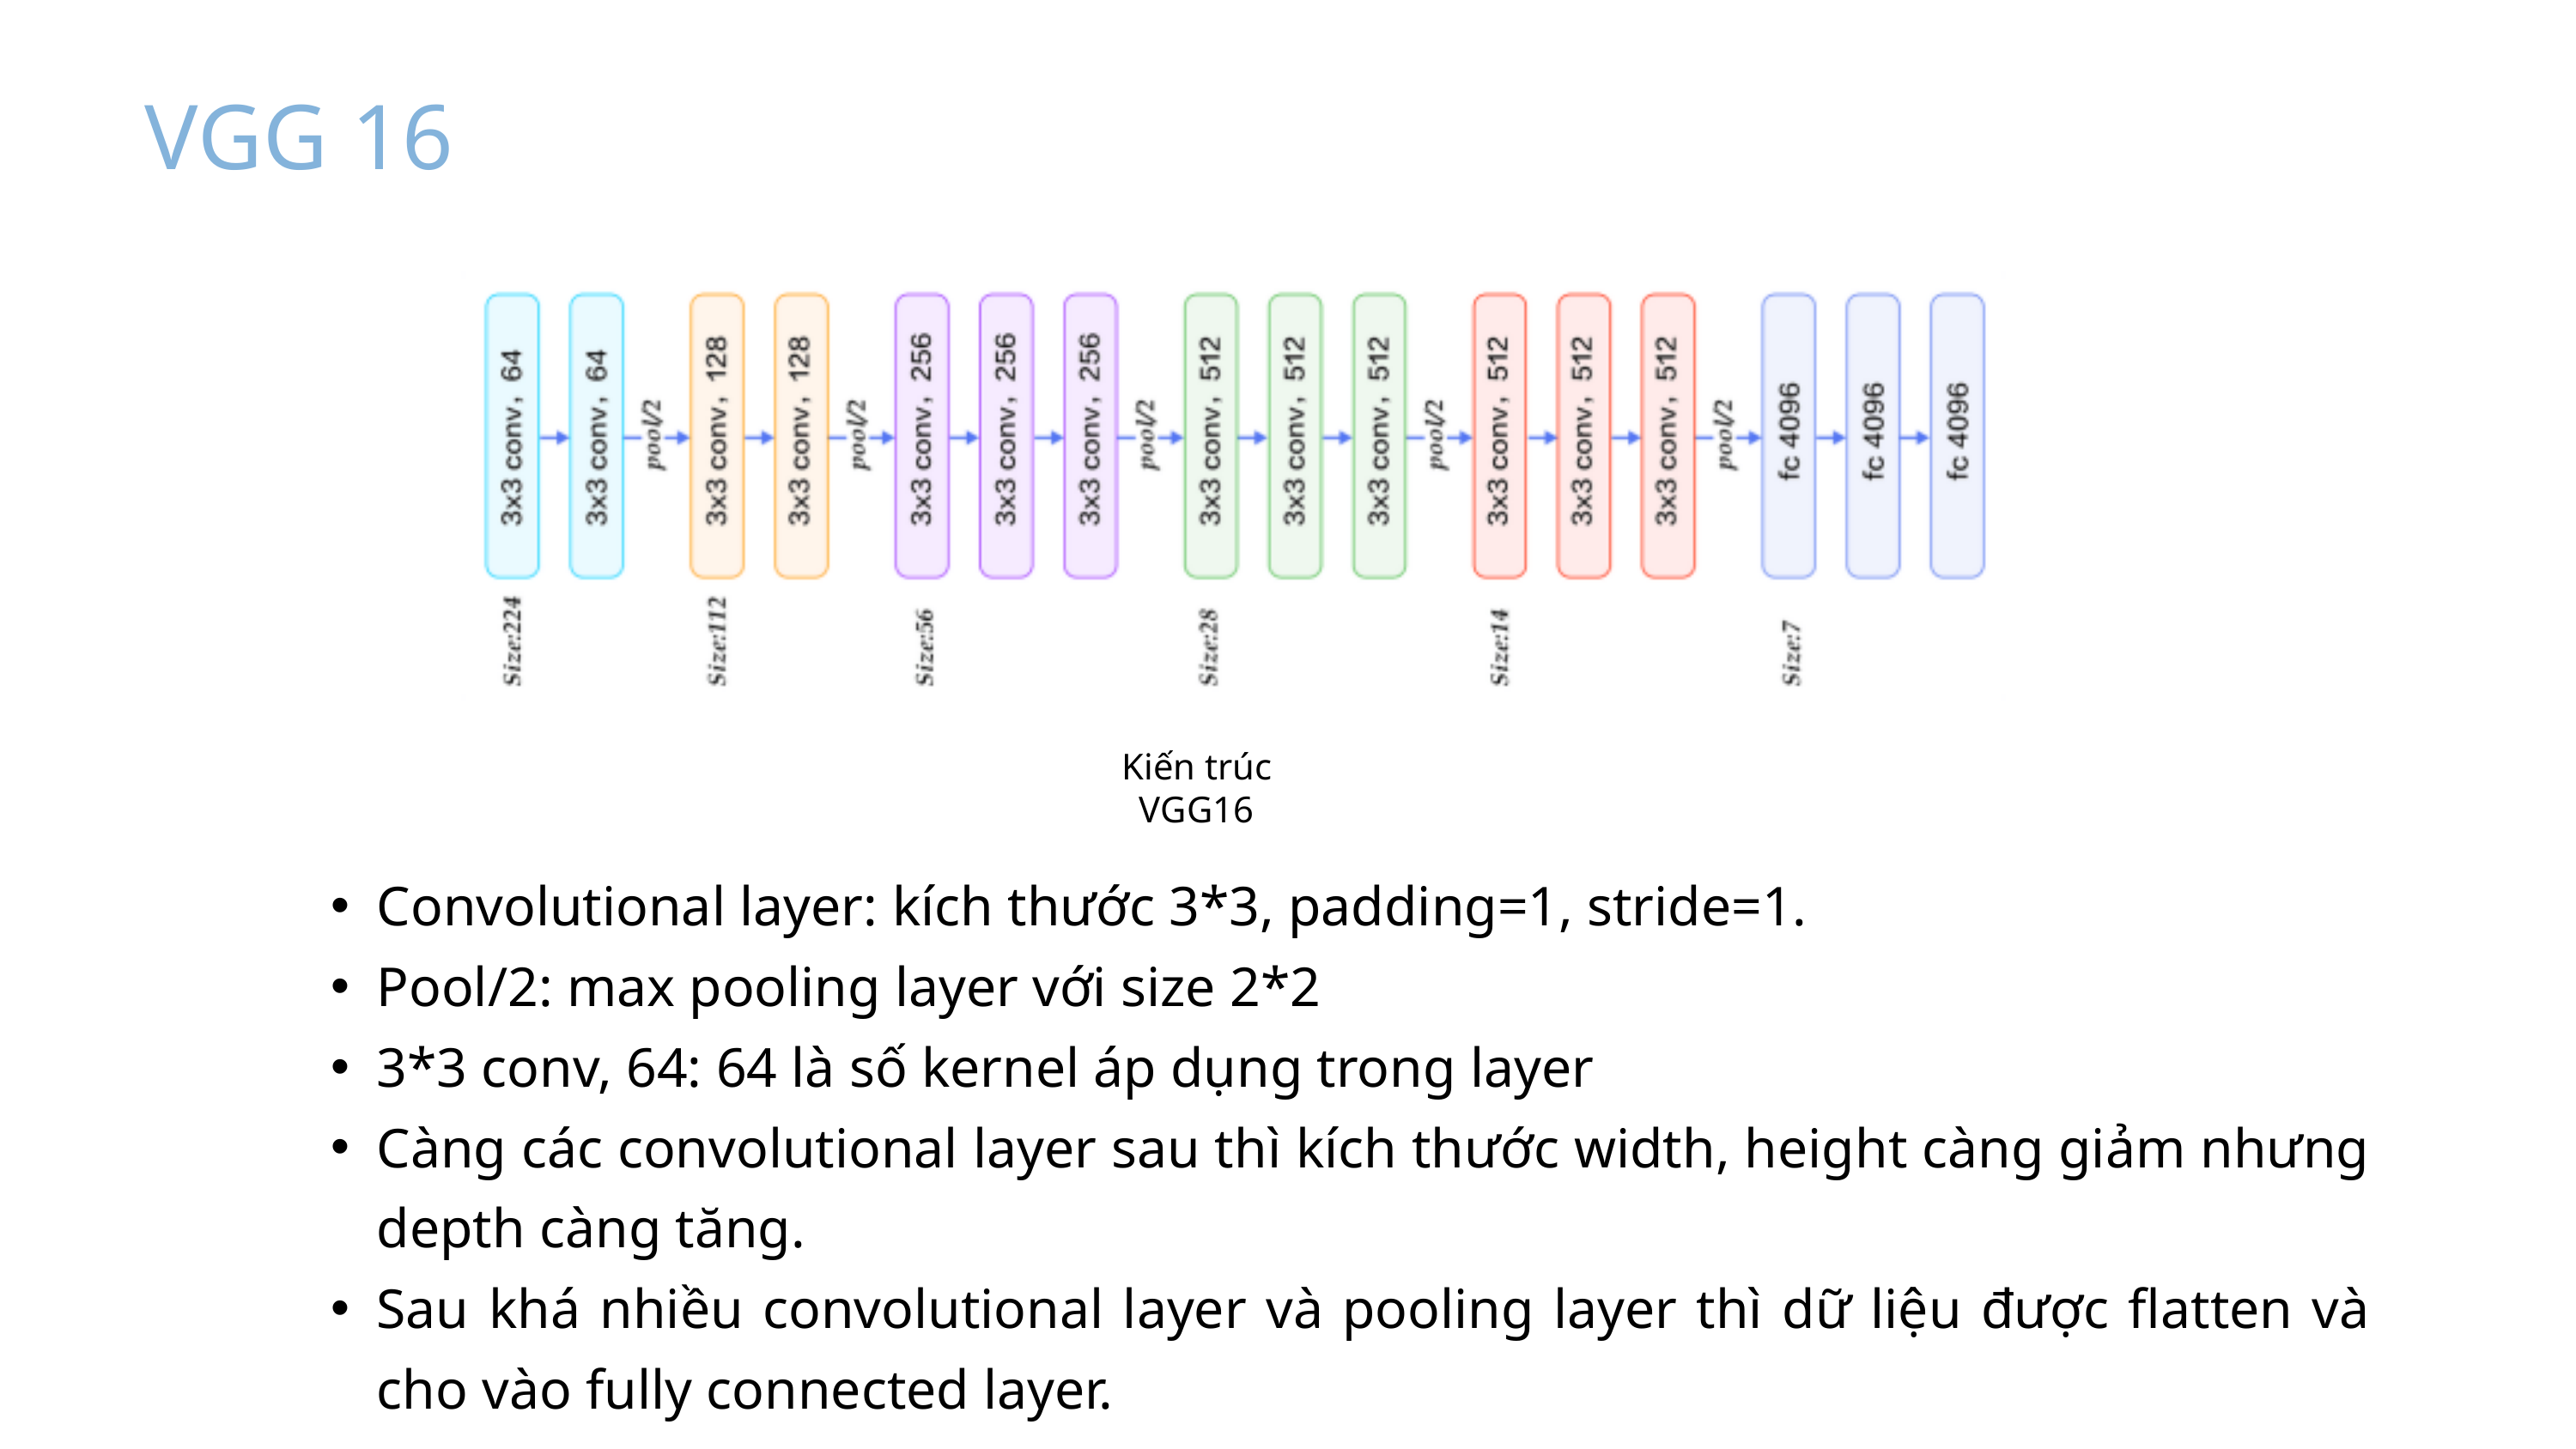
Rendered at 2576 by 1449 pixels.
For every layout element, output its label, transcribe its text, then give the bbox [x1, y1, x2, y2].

text_box Kiến trúc VGG16 [1065, 743, 1329, 830]
picture [432, 266, 2037, 711]
text_box Convolutional layer: kích thước 3*3, padding=1, stride=1. Pool/2: max pooling layer với size 2*2 3*3 conv, 64: 64 là số kernel áp dụng trong layer Càng các convolutional layer sau thì kích thước width, height càng giảm nhưng depth càng tăng. Sau khá nhiều convolutional layer và pooling layer thì dữ liệu được flatten và cho vào fully connected layer. [285, 856, 2372, 1420]
text_box VGG 16 [144, 80, 898, 188]
